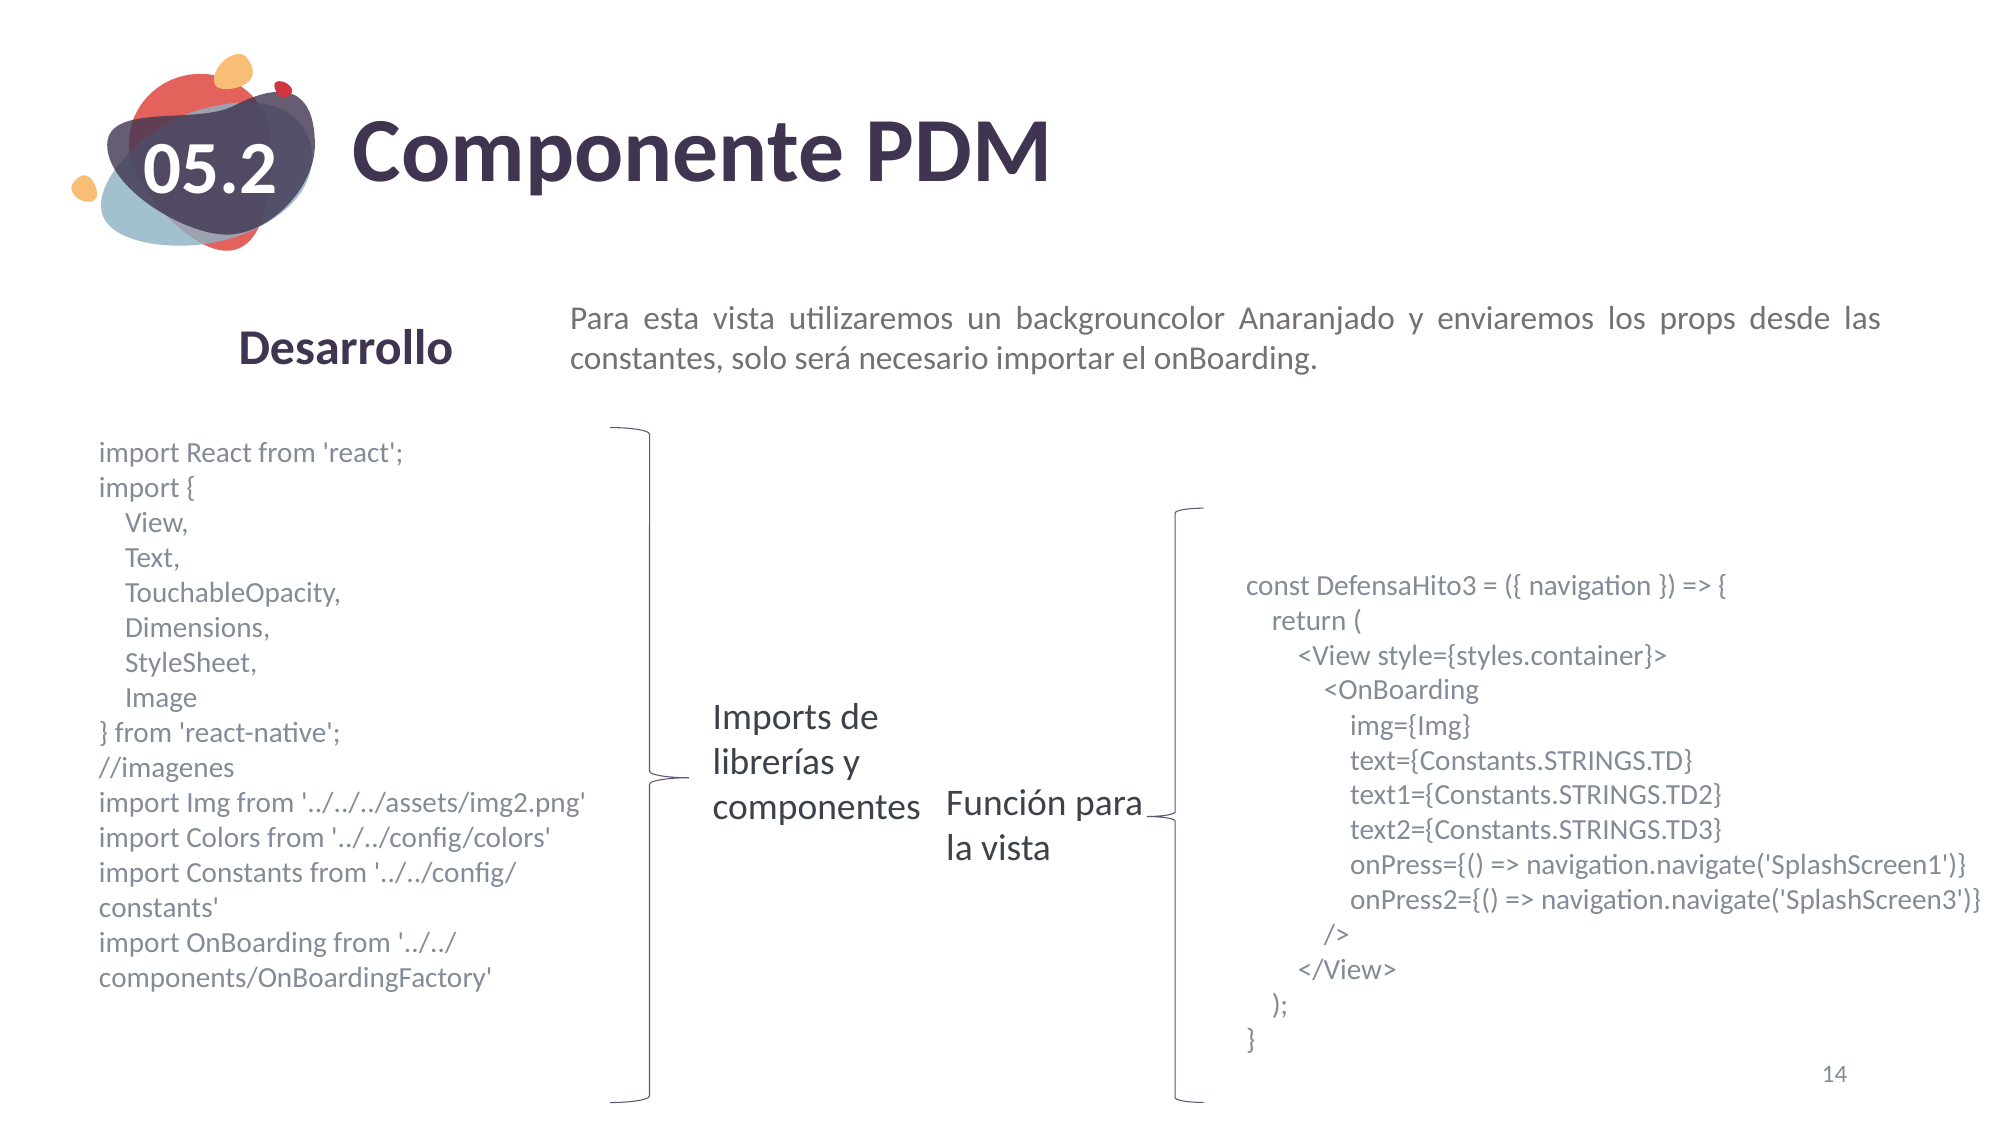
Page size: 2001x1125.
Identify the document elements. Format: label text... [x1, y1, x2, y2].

text_box [1163, 507, 1204, 1103]
text_box import React from 'react'; import { View, Text, TouchableOpacity, Dimensions, StyleSheet, Image } from 'react-native'; //imagenes import Img from '../../../assets/img2.png' import Colors from '../../config/colors' import Constants from '../../config/constants' import OnBoarding from '../../components/OnBoardingFactory' [84, 426, 610, 1071]
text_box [161, 283, 714, 451]
slide_number 14 [1412, 1063, 1863, 1103]
text_box Para esta vista utilizaremos un backgrouncolor Anaranjado y enviaremos los props desde las constantes, solo será necesario importar el onBoarding. [714, 288, 1898, 384]
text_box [71, 53, 315, 251]
text_box const DefensaHito3 = ({ navigation }) => { return ( <View style={styles.container}> <OnBoarding img={Img} text={Constants.STRINGS.TD} text1={Constants.STRINGS.TD2} text2={Constants.STRINGS.TD3} onPress={() => navigation.navigate('SplashScreen1')} onPress2={() => navigation.navigate('SplashScreen3')} /> </View> ); } [1231, 558, 2000, 1063]
text_box Imports de librerías y componentes [697, 684, 945, 835]
text_box [610, 451, 689, 1104]
title Componente PDM [337, 58, 1839, 245]
text_box Función para la vista [931, 770, 1163, 876]
